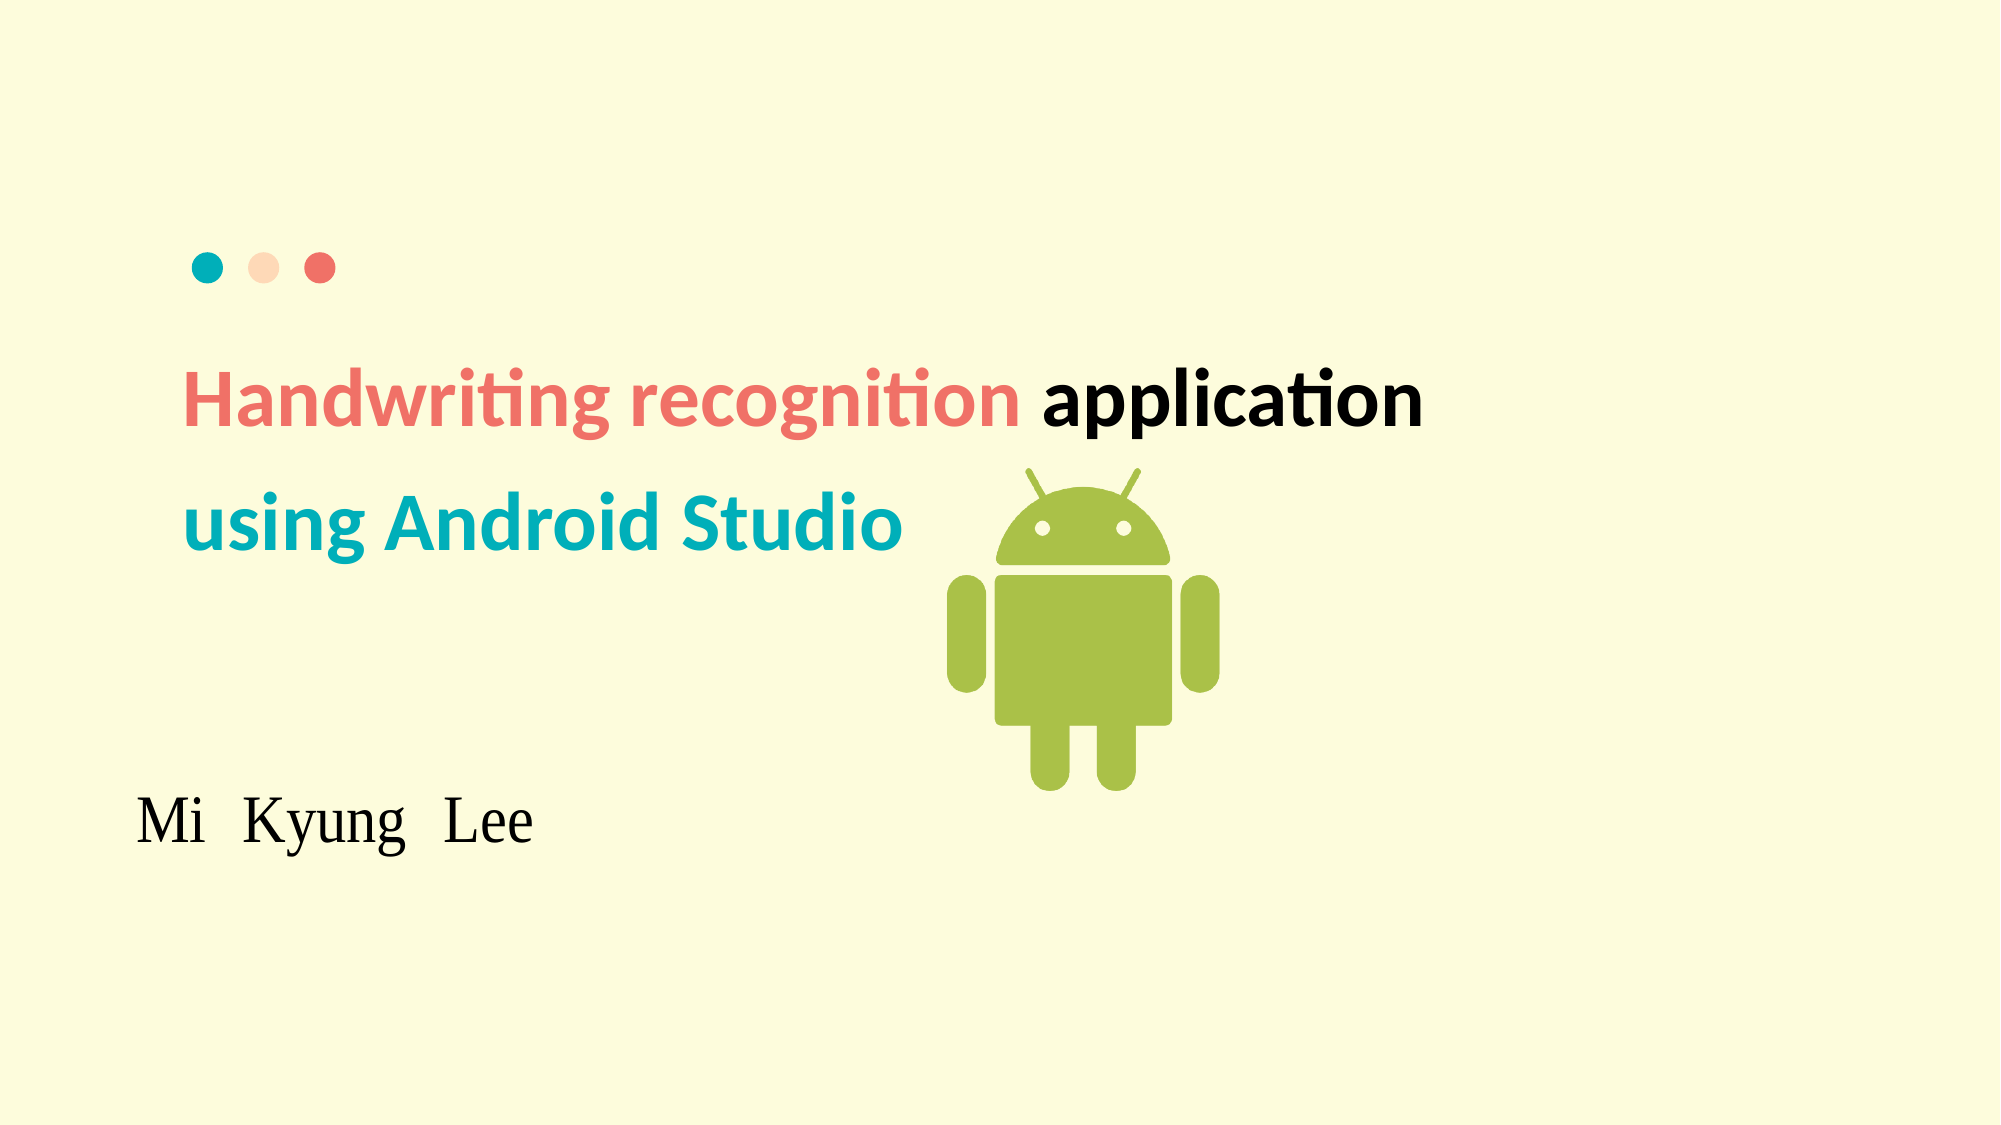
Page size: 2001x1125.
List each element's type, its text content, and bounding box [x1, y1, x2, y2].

text_box Handwriting recognition application using Android Studio [113, 335, 1564, 575]
picture [921, 468, 1245, 791]
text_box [191, 252, 336, 284]
